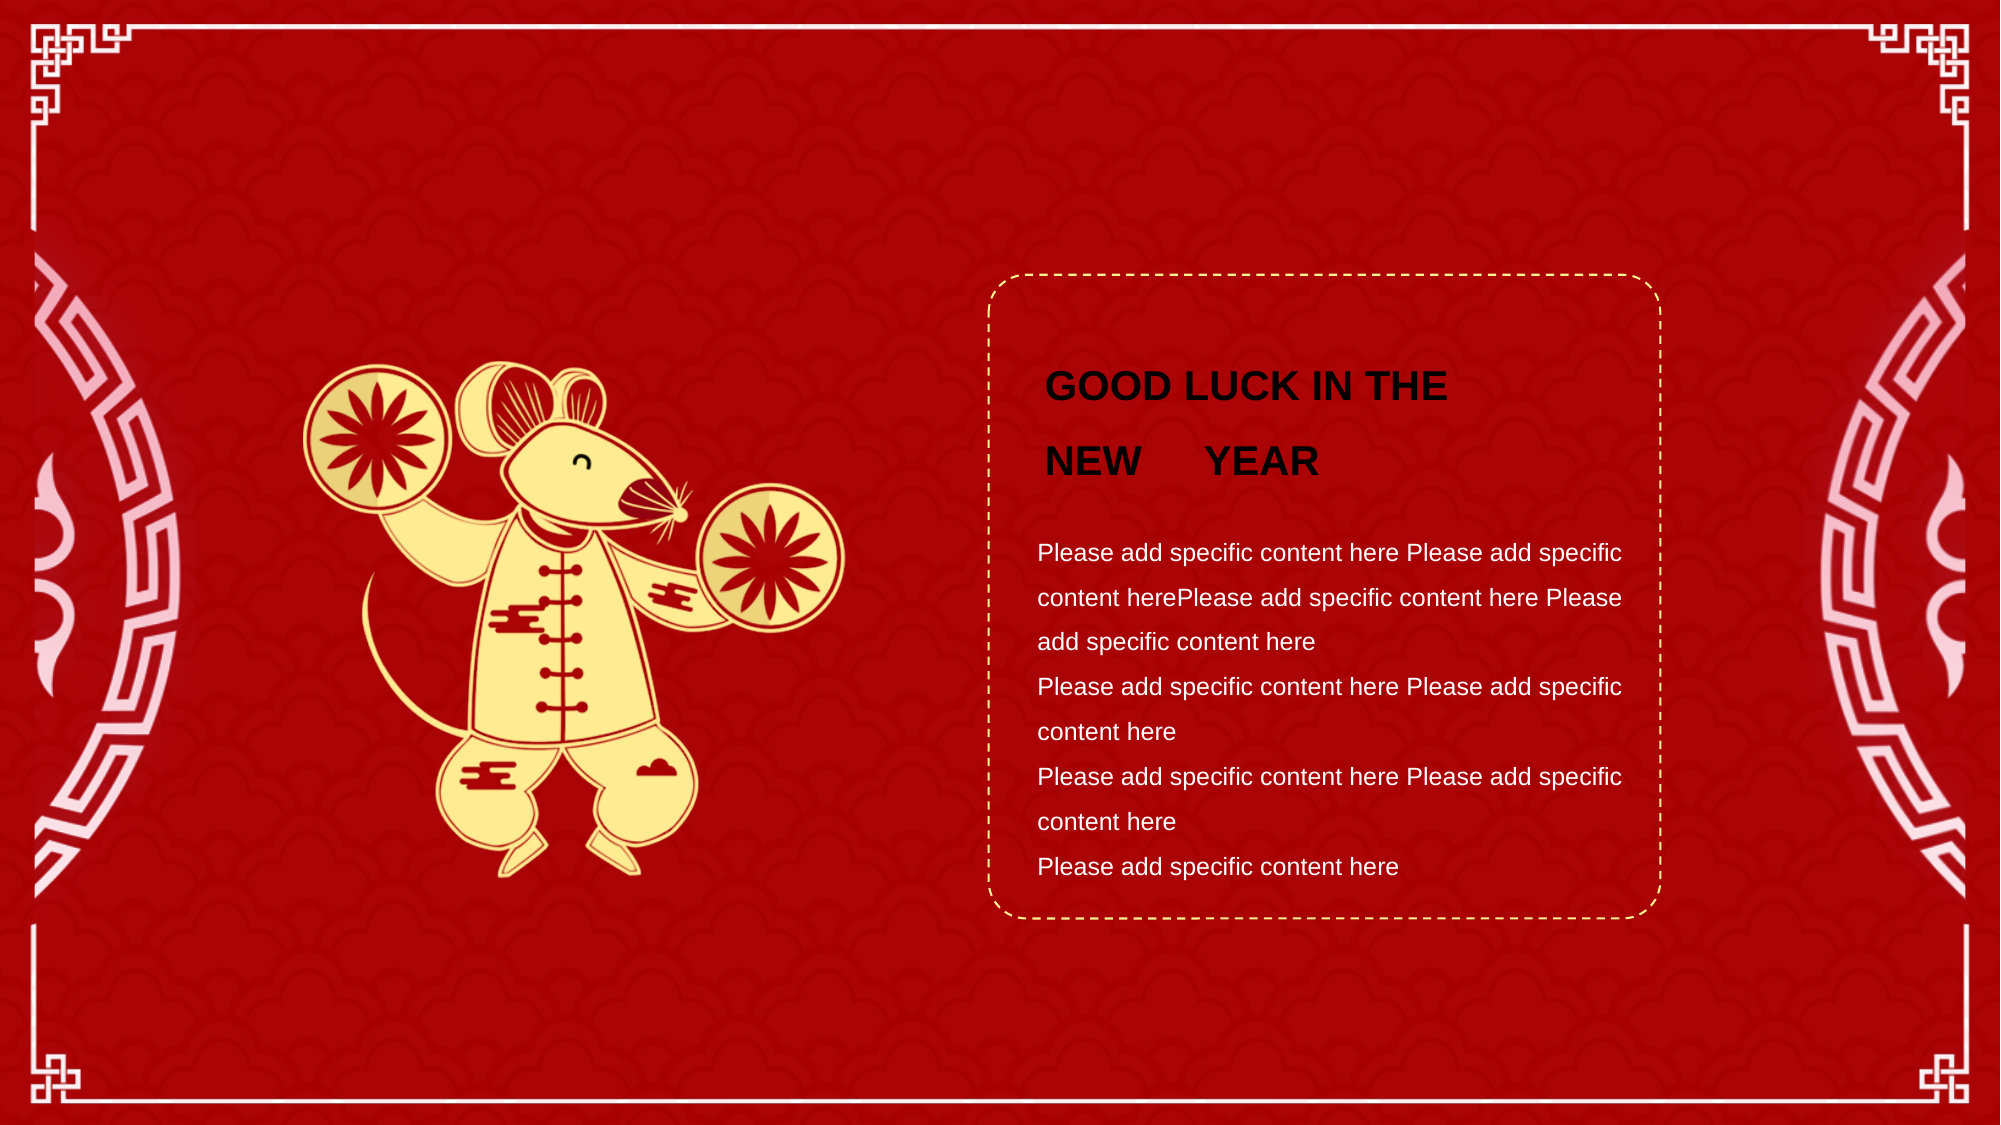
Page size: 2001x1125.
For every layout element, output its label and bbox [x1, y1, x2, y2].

picture [0, 0, 2000, 1125]
text_box [988, 274, 1661, 919]
